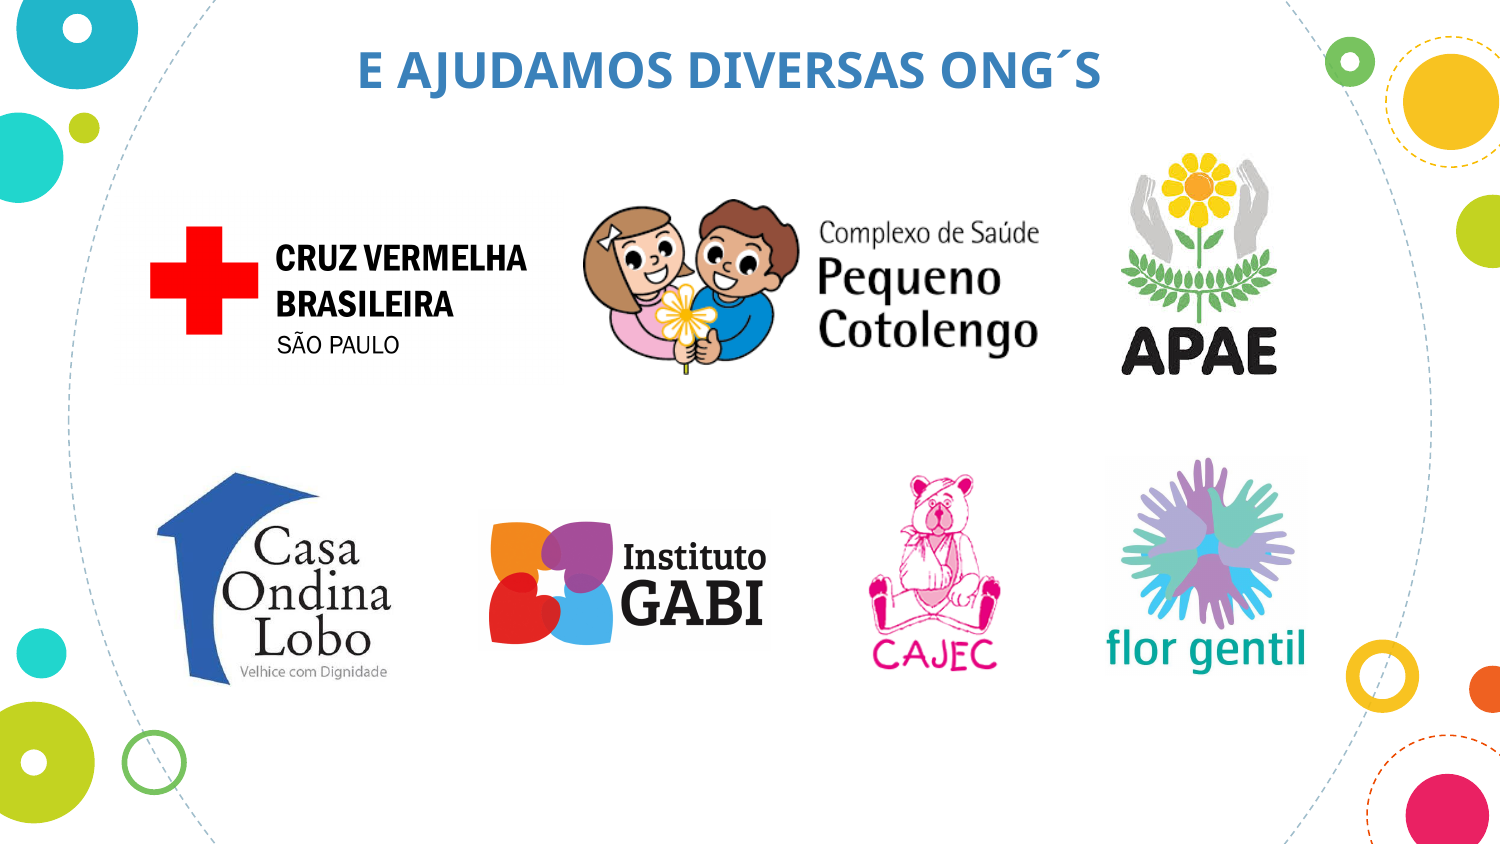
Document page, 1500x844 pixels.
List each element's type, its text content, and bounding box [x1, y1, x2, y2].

picture [1104, 456, 1308, 676]
picture [478, 509, 771, 651]
picture [835, 471, 1040, 676]
picture [144, 465, 405, 695]
picture [582, 199, 1040, 375]
picture [114, 189, 564, 385]
text_box E AJUDAMOS DIVERSAS ONG´S [197, 31, 1262, 106]
picture [1121, 153, 1277, 375]
